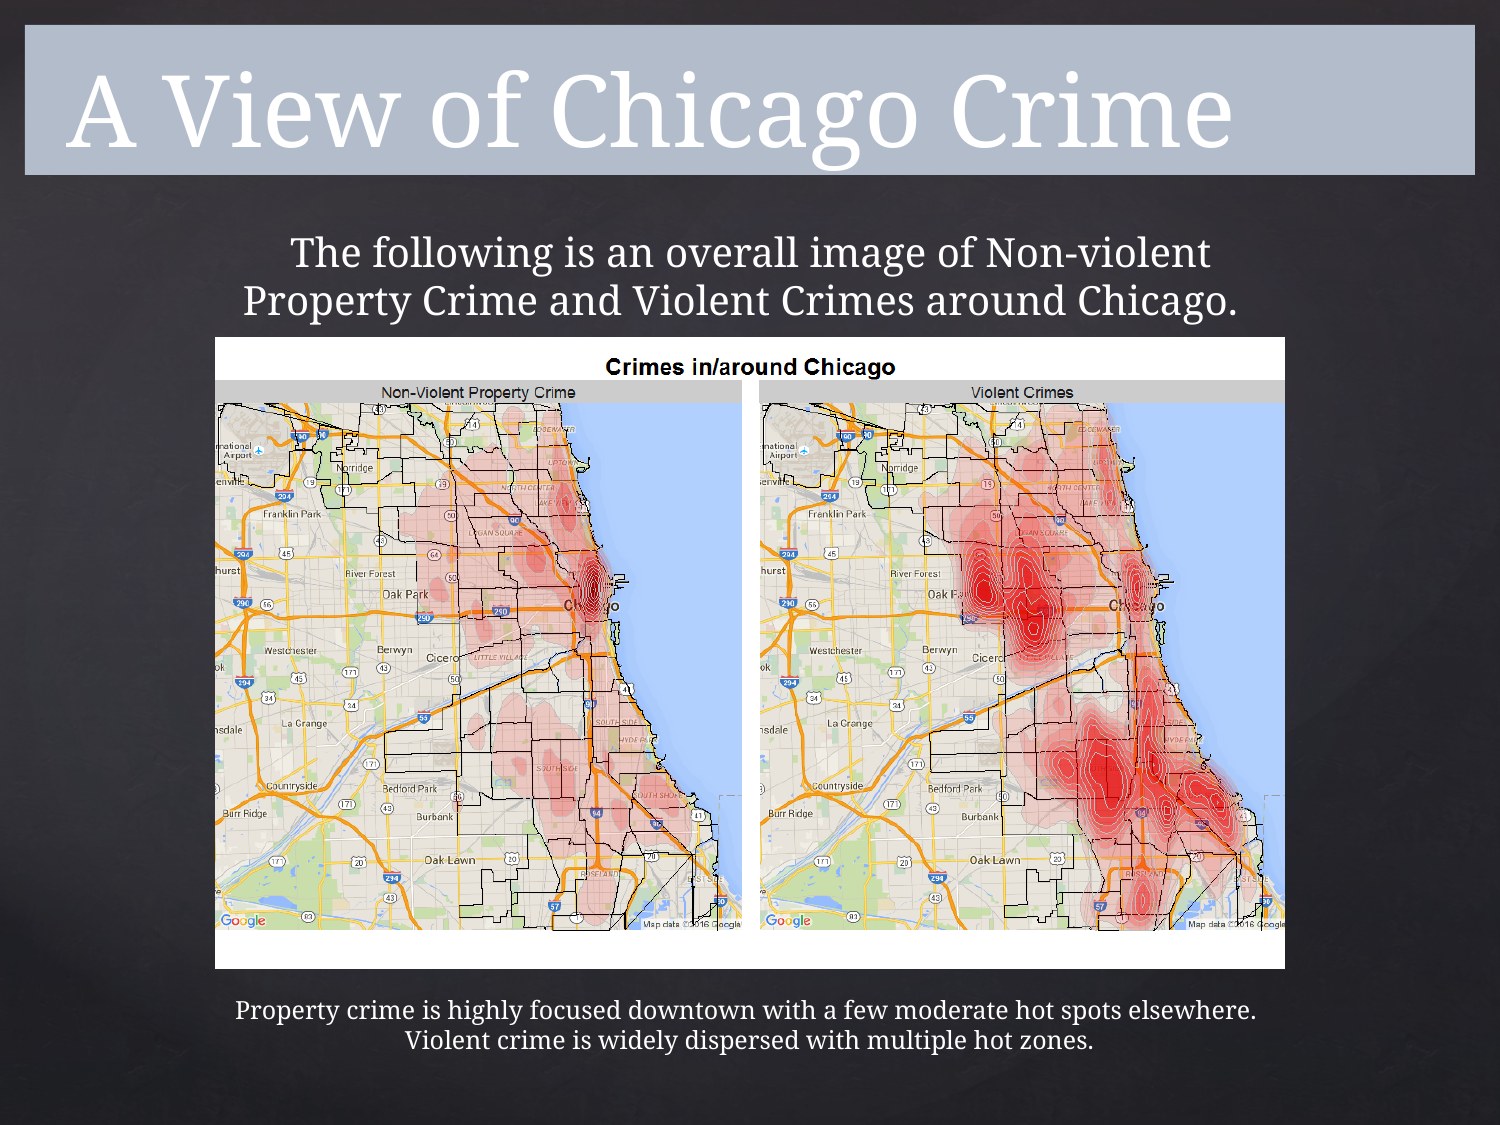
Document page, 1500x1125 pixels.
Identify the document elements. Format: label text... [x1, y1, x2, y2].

title A View of Chicago Crime [24, 24, 1475, 175]
list The following is an overall image of Non-violent Property Crime and Violent Crimes around Chicago. [215, 200, 1285, 335]
text_box Property crime is highly focused downtown with a few moderate hot spots elsewhere. Violent crime is widely dispersed with multiple hot zones. [215, 987, 1285, 1108]
picture [215, 336, 1285, 970]
